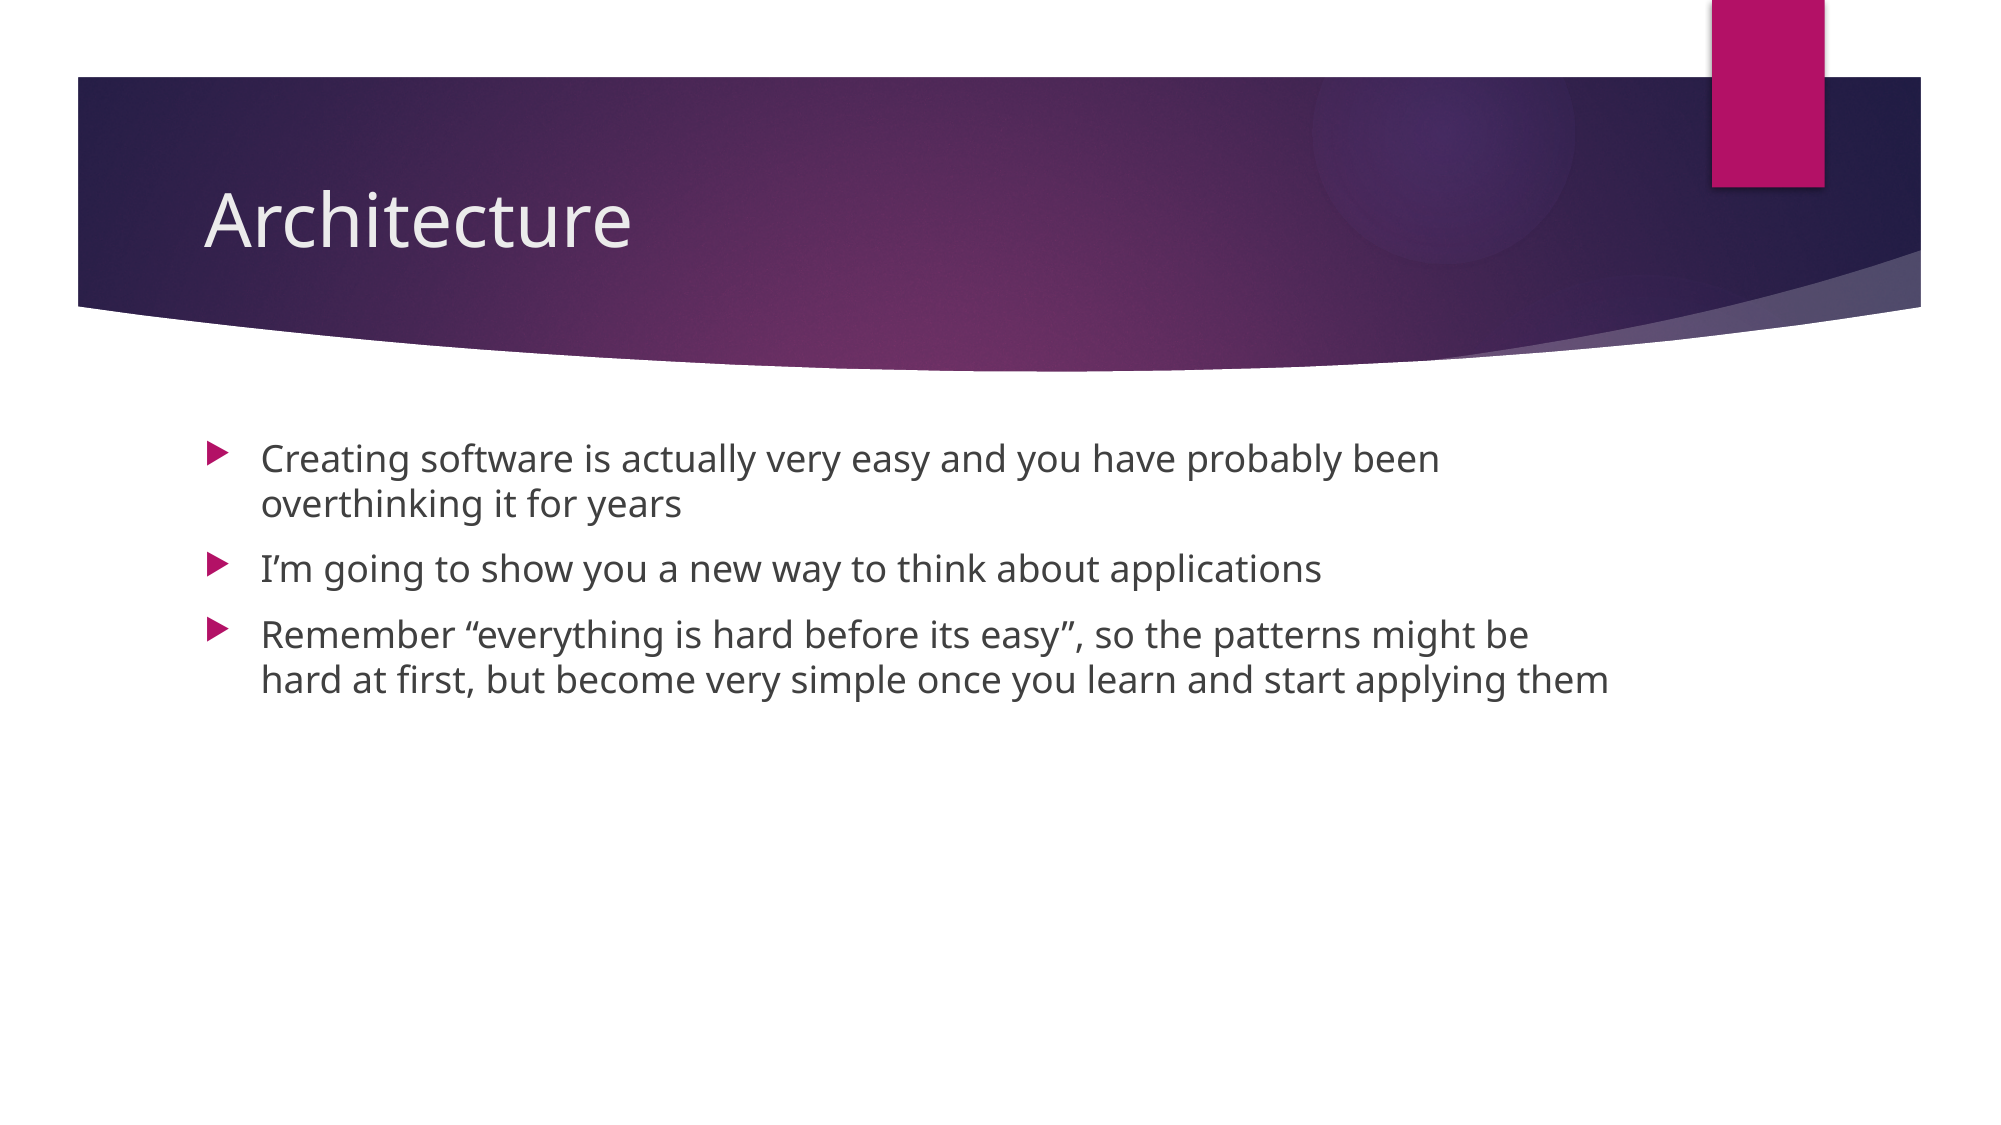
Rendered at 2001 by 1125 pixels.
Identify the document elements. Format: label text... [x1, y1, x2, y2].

title Architecture [189, 159, 1627, 276]
list Creating software is actually very easy and you have probably been overthinking it for years I’m going to show you a new way to think about applications Remember “everything is hard before its easy”, so the patterns might be hard at first, but become very simple once you learn and start applying them [189, 427, 1638, 988]
